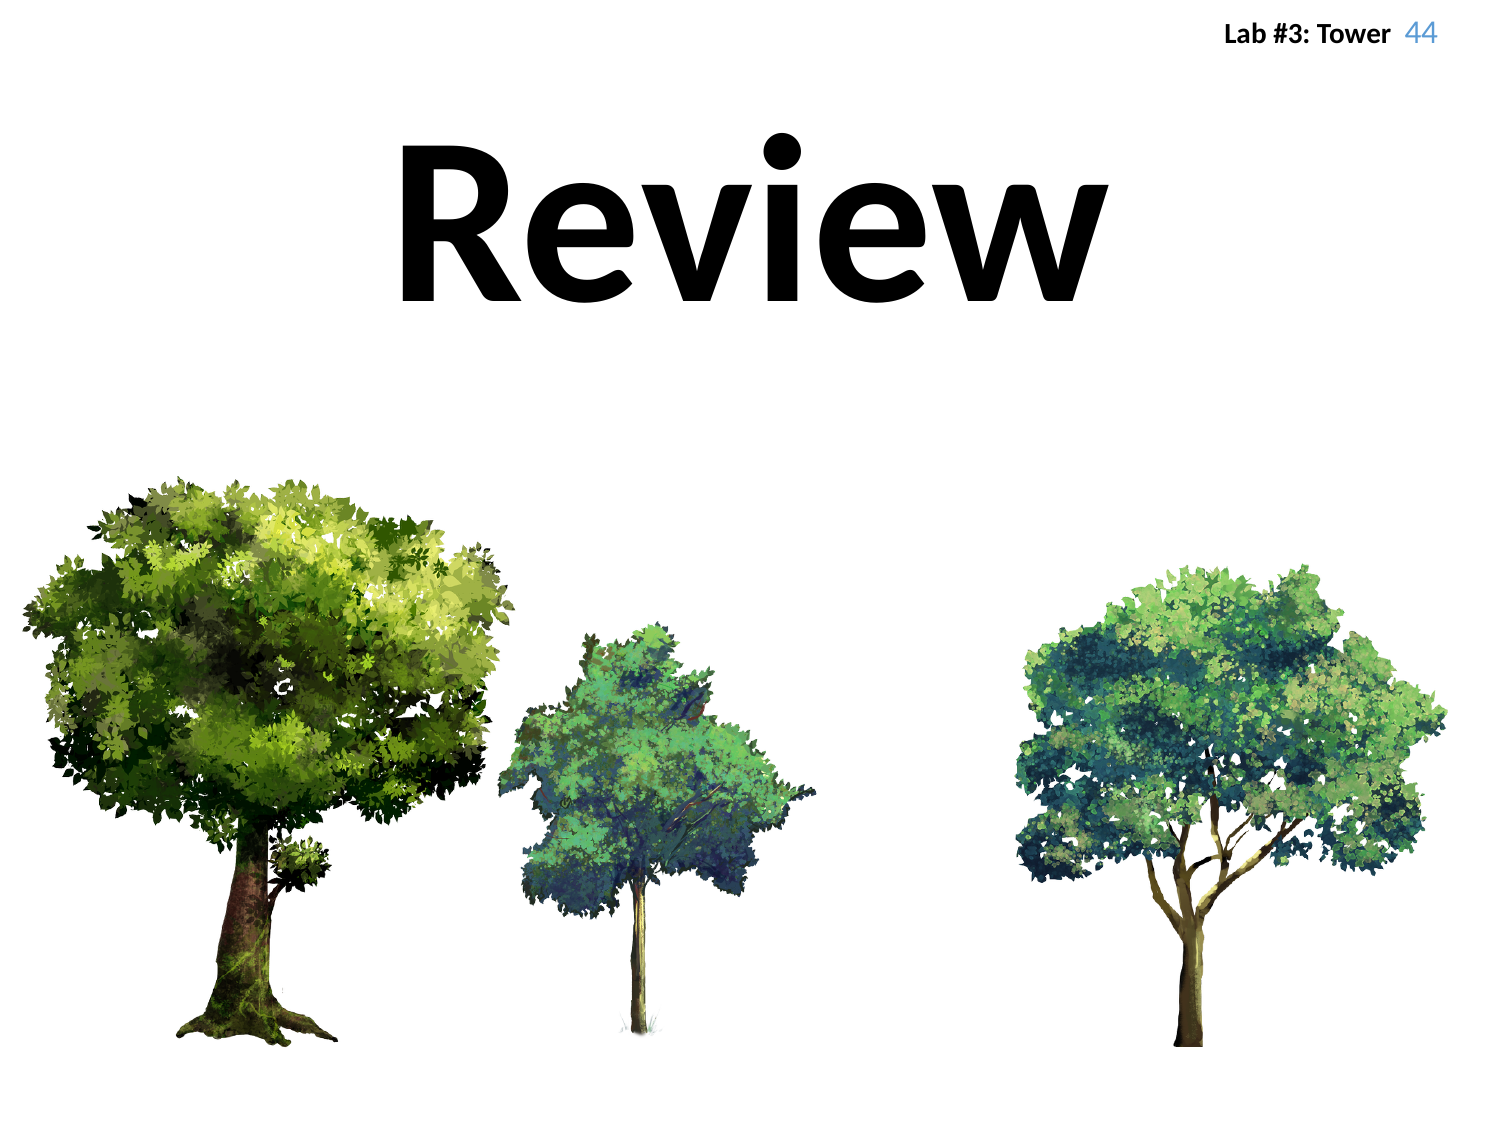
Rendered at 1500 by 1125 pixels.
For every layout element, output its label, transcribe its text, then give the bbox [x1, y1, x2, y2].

text_box Review [374, 54, 1126, 357]
picture [0, 470, 882, 1053]
picture [946, 509, 1485, 1047]
